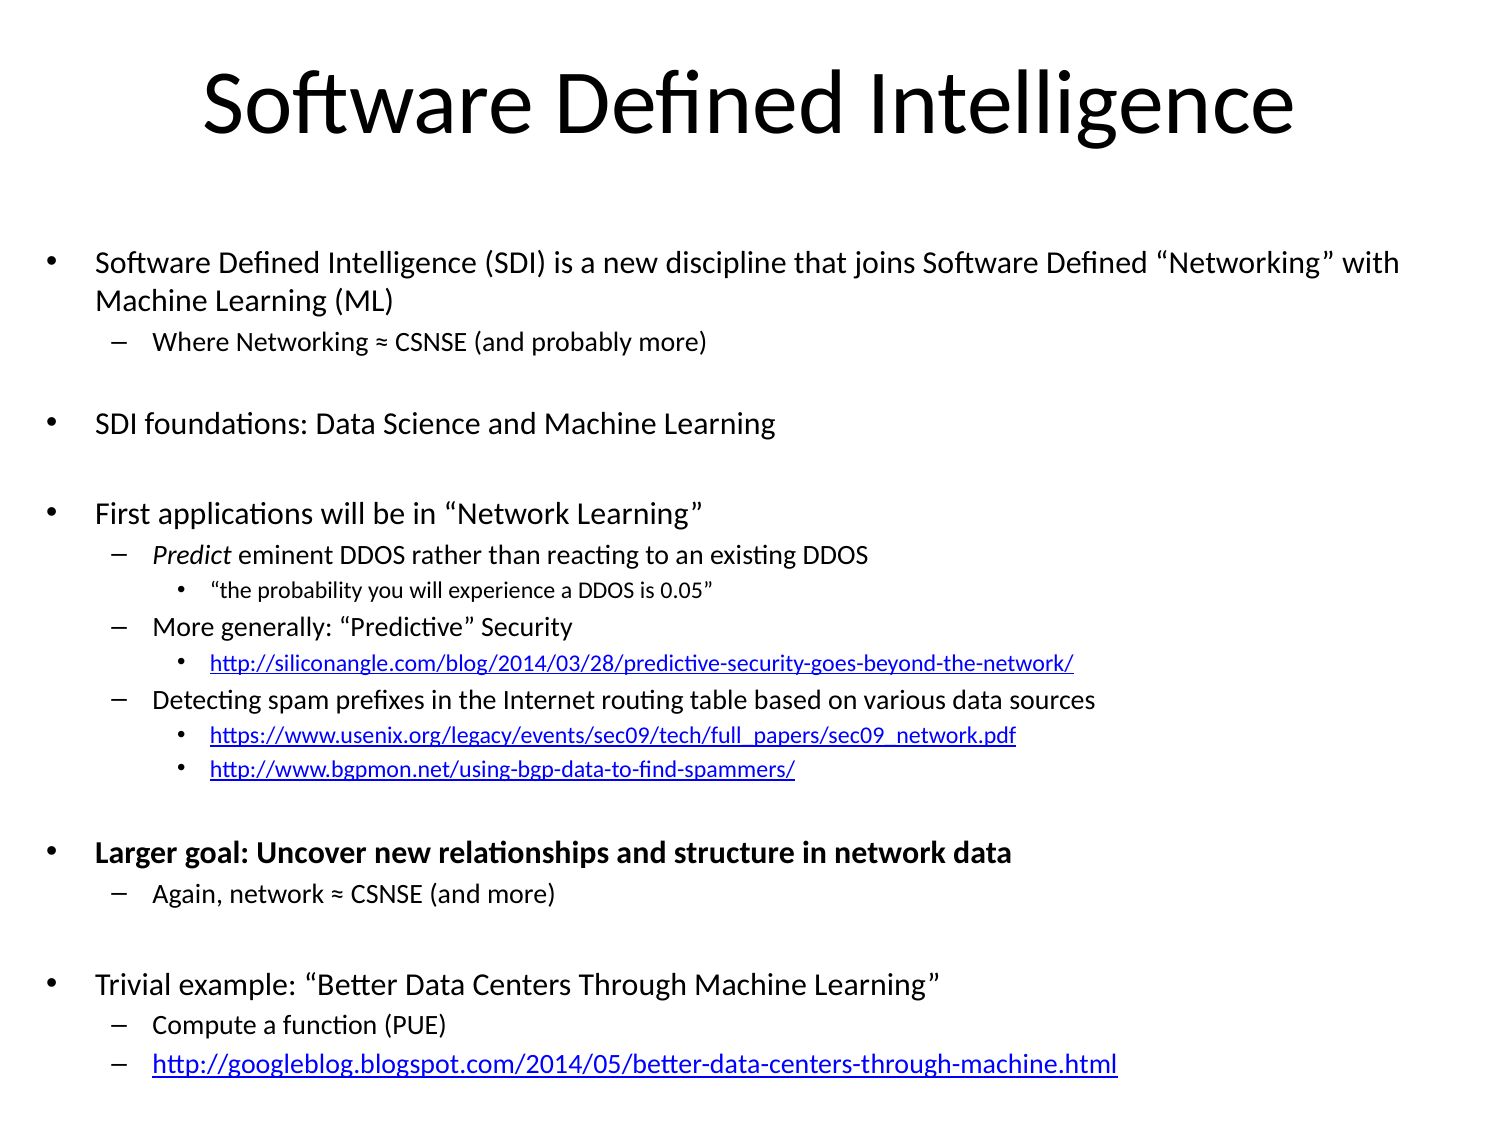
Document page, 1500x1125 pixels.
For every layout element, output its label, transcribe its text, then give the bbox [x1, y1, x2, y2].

list Software Defined Intelligence (SDI) is a new discipline that joins Software Defined “Networking” with Machine Learning (ML) Where Networking ≈ CSNSE (and probably more) SDI foundations: Data Science and Machine Learning First applications will be in “Network Learning” Predict eminent DDOS rather than reacting to an existing DDOS “the probability you will experience a DDOS is 0.05” More generally: “Predictive” Security http://siliconangle.com/blog/2014/03/28/predictive-security-goes-beyond-the-network/ Detecting spam prefixes in the Internet routing table based on various data sources https://www.usenix.org/legacy/events/sec09/tech/full_papers/sec09_network.pdf http://www.bgpmon.net/using-bgp-data-to-find-spammers/ Larger goal: Uncover new relationships and structure in network data Again, network ≈ CSNSE (and more) Trivial example: “Better Data Centers Through Machine Learning” Compute a function (PUE) http://googleblog.blogspot.com/2014/05/better-data-centers-through-machine.html [31, 233, 1461, 1097]
title Software Defined Intelligence [75, 3, 1425, 191]
